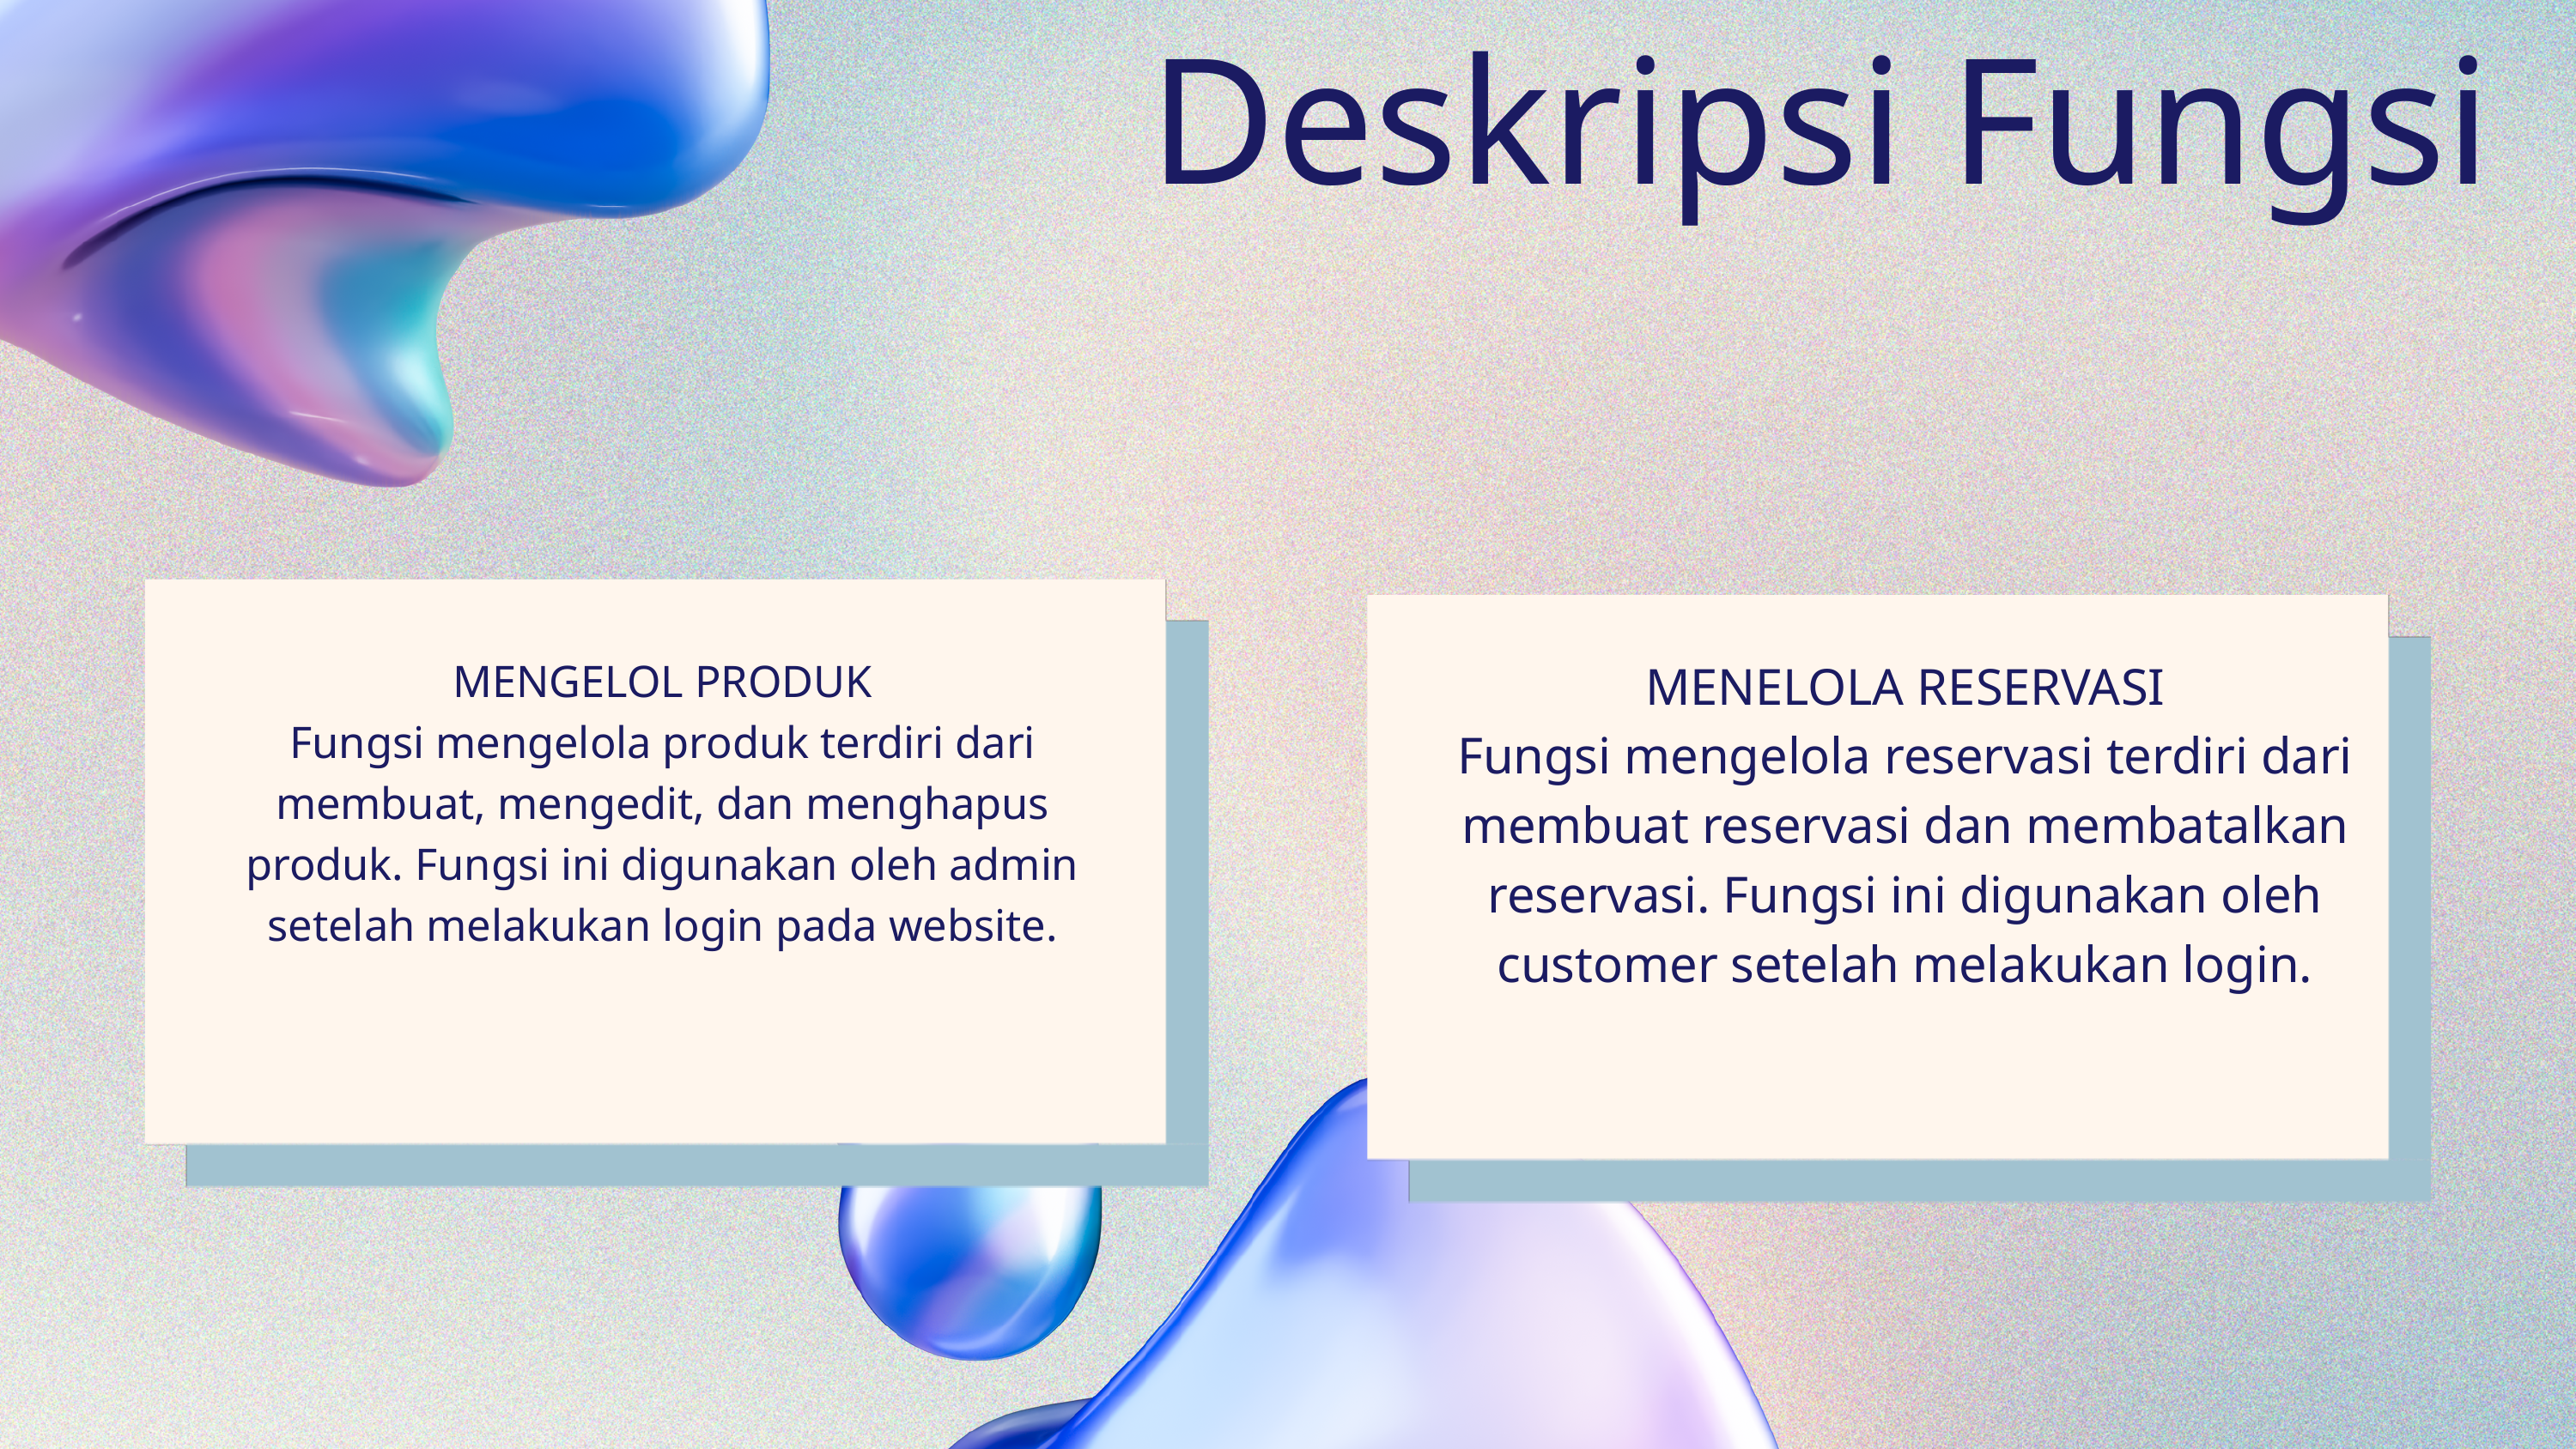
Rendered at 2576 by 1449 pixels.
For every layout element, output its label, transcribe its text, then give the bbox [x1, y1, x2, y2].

text_box MENGELOL PRODUK Fungsi mengelola produk terdiri dari membuat, mengedit, dan menghapus produk. Fungsi ini digunakan oleh admin setelah melakukan login pada website. [237, 645, 1089, 950]
text_box [144, 579, 1209, 1188]
text_box [0, 0, 770, 488]
text_box Deskripsi Fungsi [1088, 79, 2554, 219]
text_box [0, 0, 2576, 1449]
text_box MENELOLA RESERVASI Fungsi mengelola reservasi terdiri dari membuat reservasi dan membatalkan reservasi. Fungsi ini digunakan oleh customer setelah melakukan login. [1433, 645, 2377, 993]
text_box [755, 939, 1821, 1449]
text_box [1367, 595, 2432, 1204]
